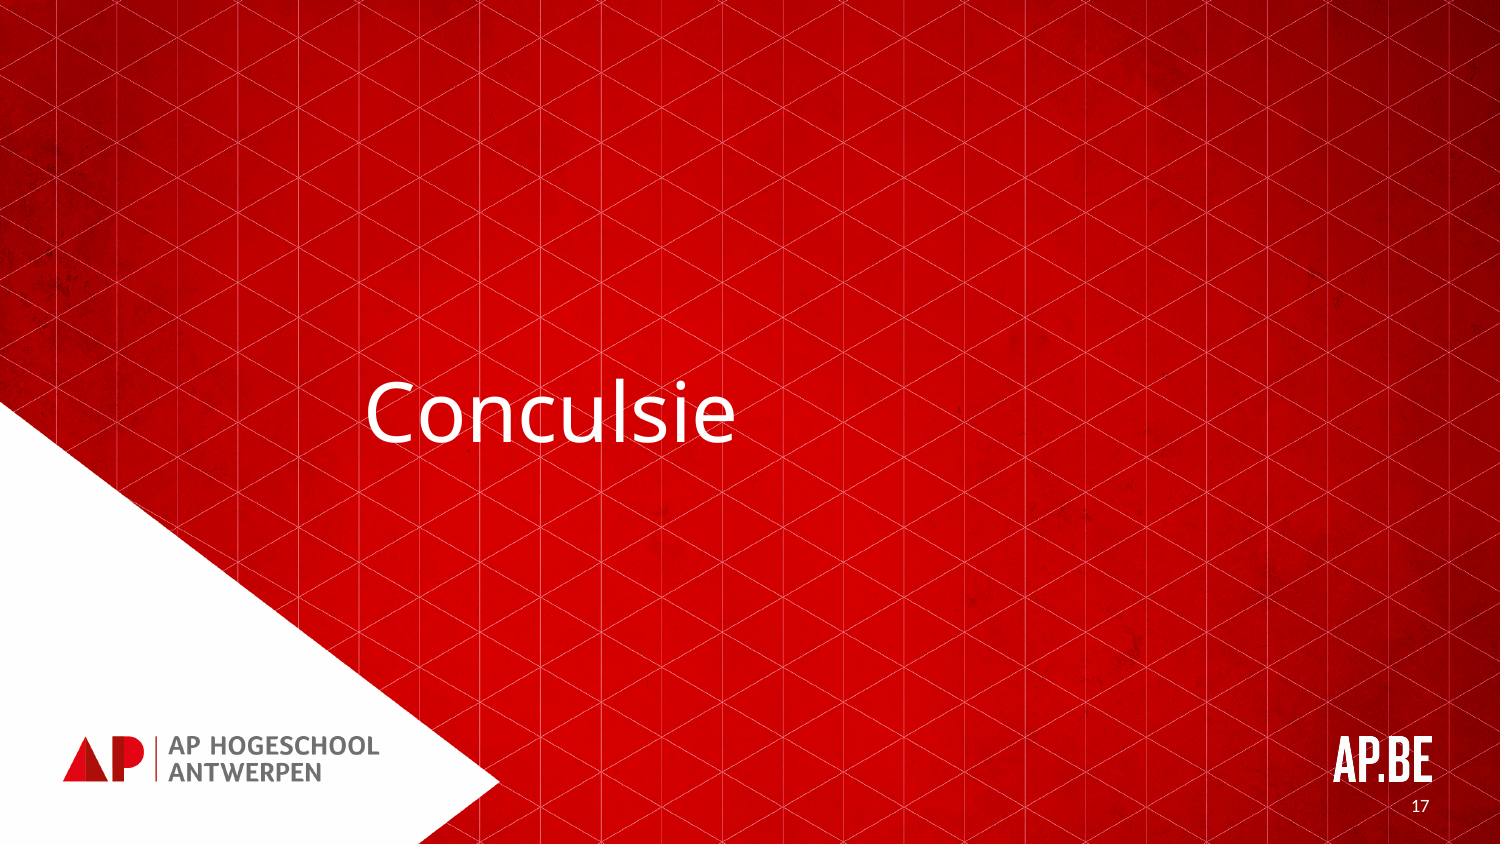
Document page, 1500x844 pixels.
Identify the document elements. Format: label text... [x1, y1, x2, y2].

picture [0, 0, 1500, 844]
slide_number 17 [1311, 782, 1445, 827]
title Conculsie [348, 227, 1264, 468]
